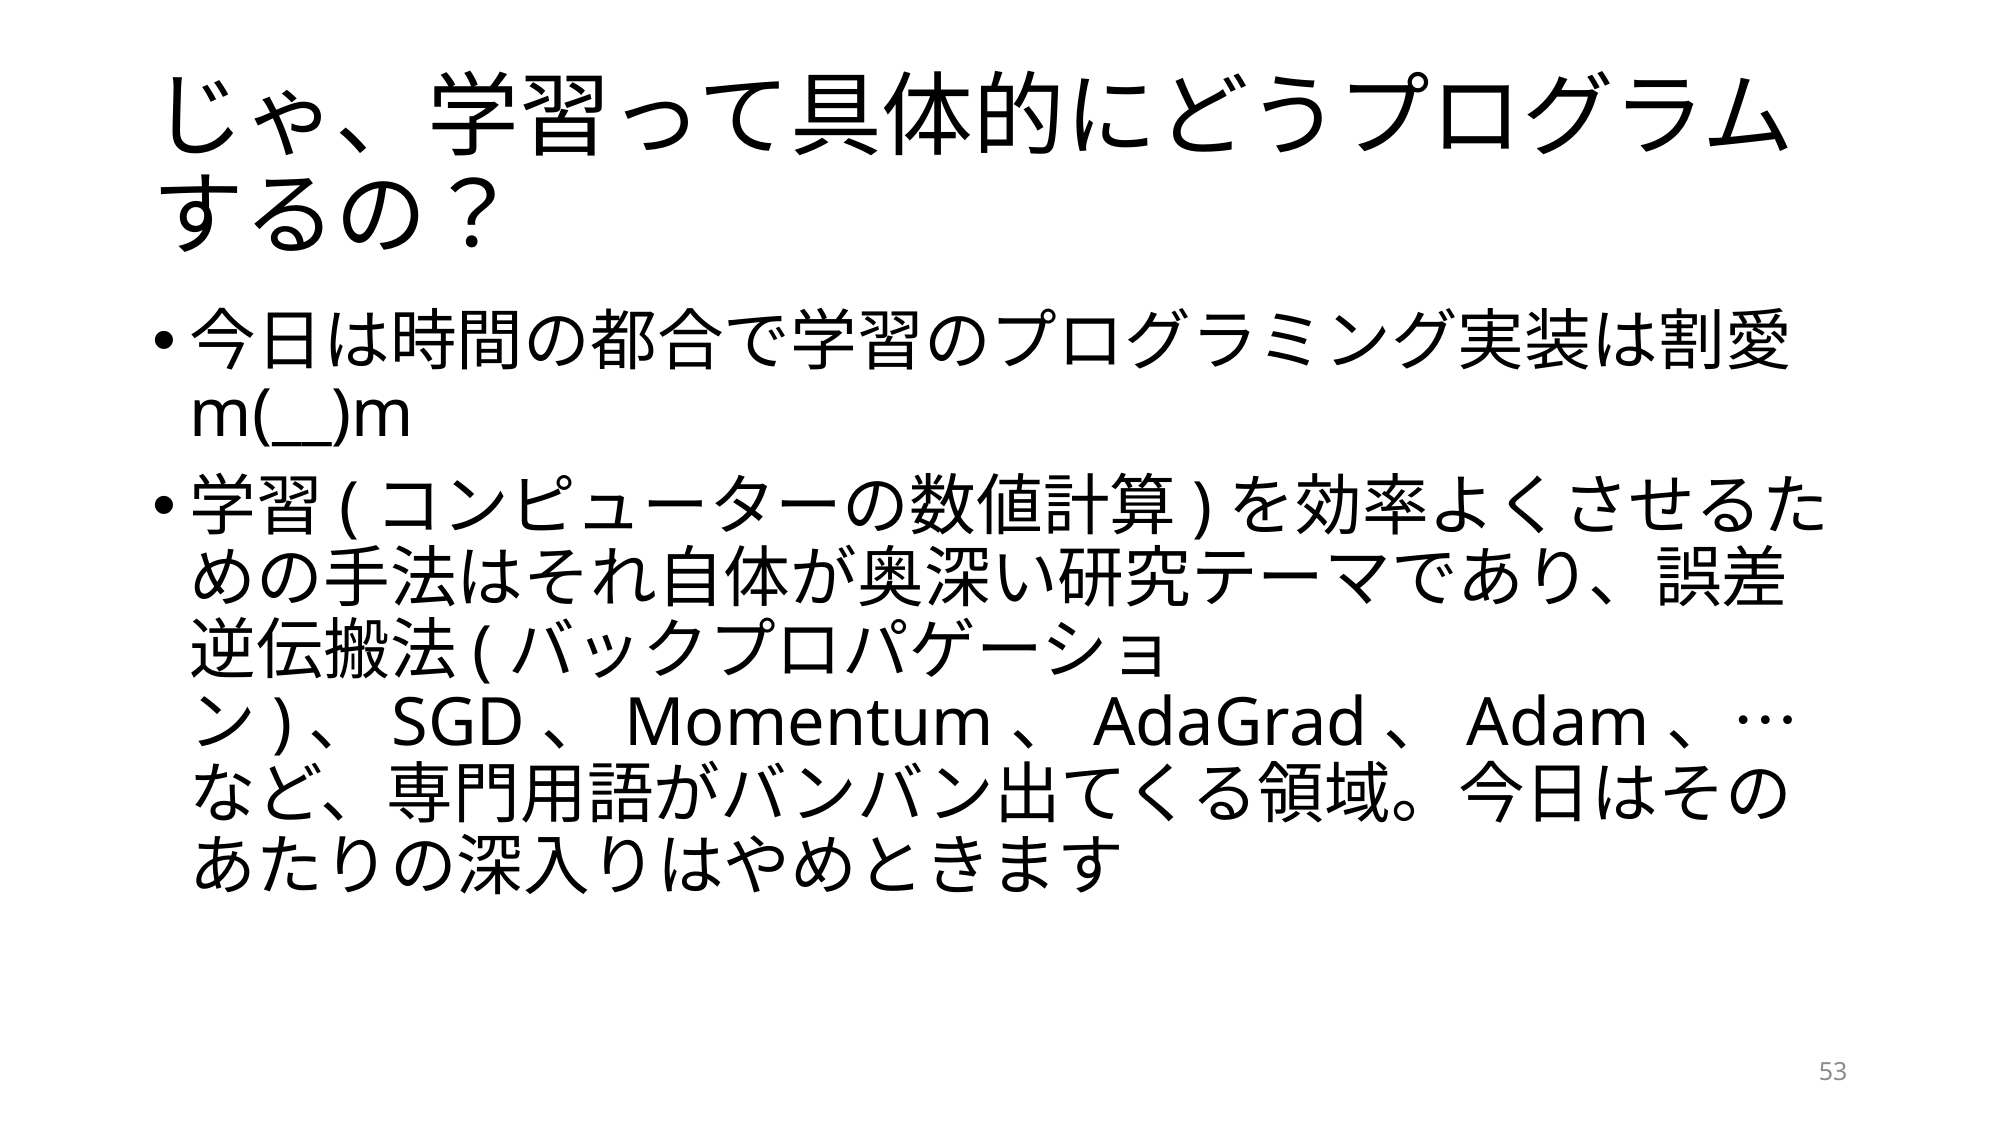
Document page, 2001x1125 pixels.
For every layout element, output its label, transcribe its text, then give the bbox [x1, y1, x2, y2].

slide_number 53 [1412, 1042, 1863, 1103]
list 今日は時間の都合で学習のプログラミング実装は割愛m(__)m 学習(コンピューターの数値計算)を効率よくさせるための手法はそれ自体が奥深い研究テーマであり、誤差逆伝搬法(バックプロパゲーション)、SGD、Momentum、AdaGrad、Adam、…など、専門用語がバンバン出てくる領域。今日はそのあたりの深入りはやめときます [137, 299, 1863, 1014]
title じゃ、学習って具体的にどうプログラムするの？ [137, 59, 1863, 278]
